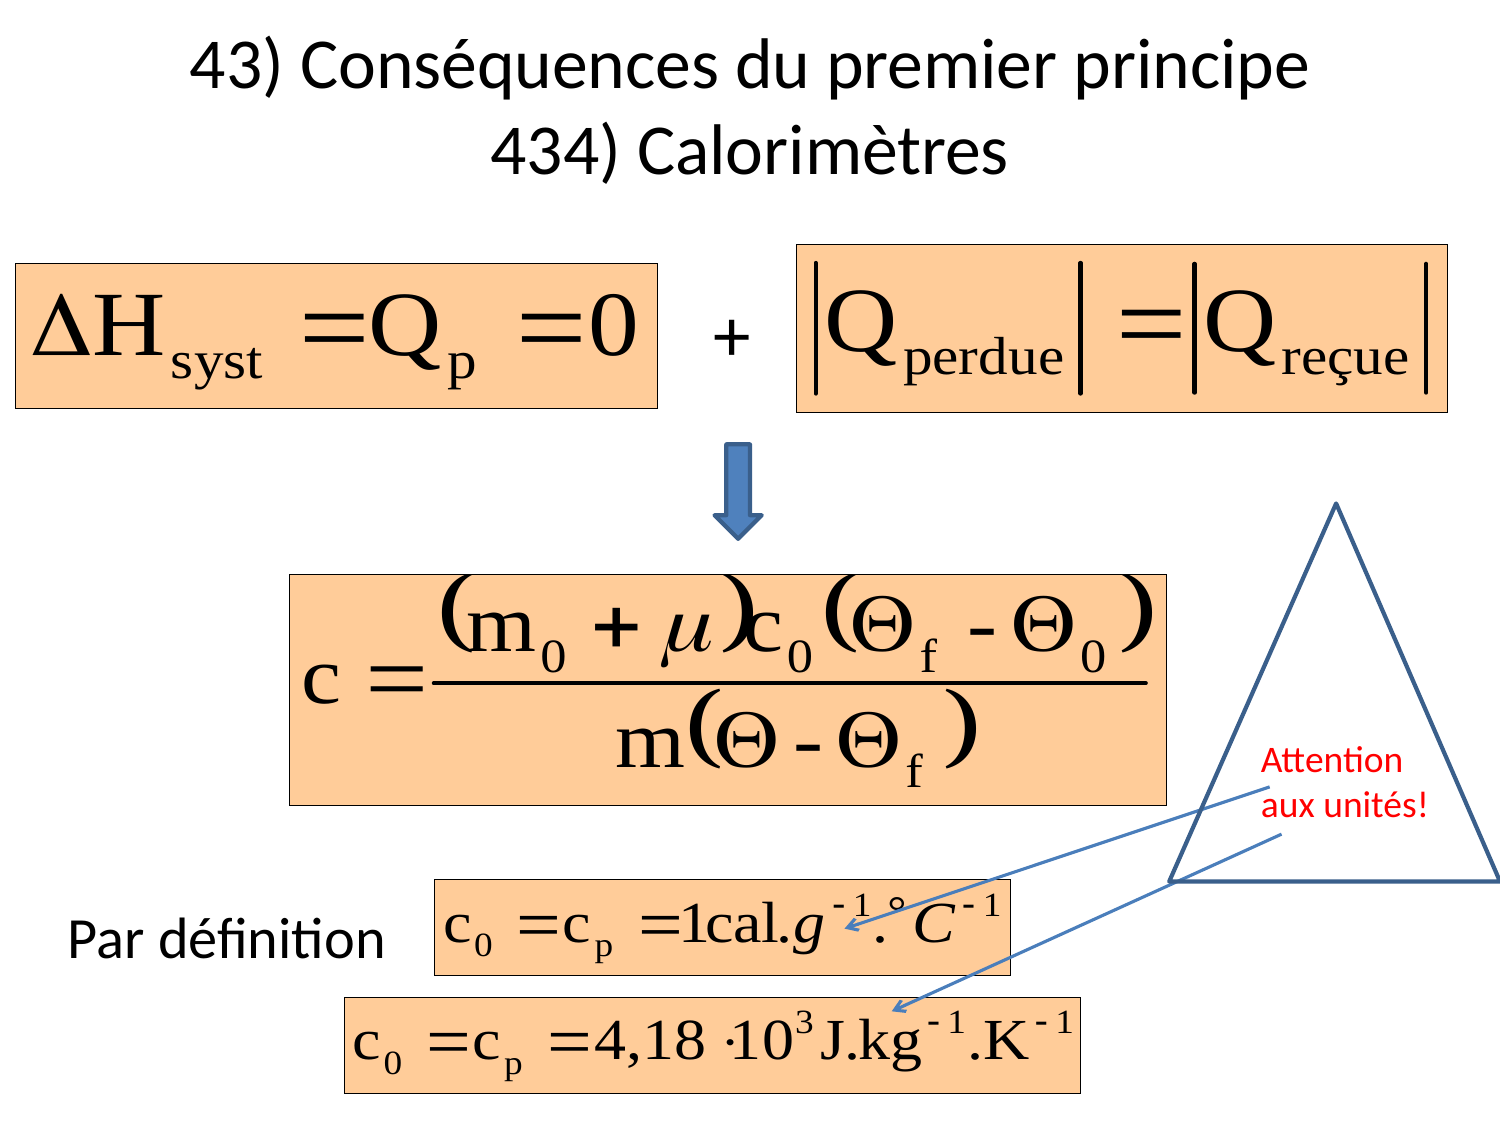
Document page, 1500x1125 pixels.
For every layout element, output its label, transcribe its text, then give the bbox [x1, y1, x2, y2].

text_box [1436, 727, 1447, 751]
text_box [288, 573, 1167, 806]
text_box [891, 833, 1282, 1012]
text_box [712, 442, 764, 541]
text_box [15, 263, 658, 410]
text_box Par définition [53, 893, 430, 978]
text_box [1209, 501, 1500, 884]
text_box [796, 243, 1448, 413]
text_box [434, 878, 886, 977]
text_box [343, 996, 1081, 1095]
text_box + [690, 278, 774, 384]
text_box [844, 786, 1270, 929]
text_box 43) Conséquences du premier principe 434) Calorimètres [74, 8, 1425, 197]
